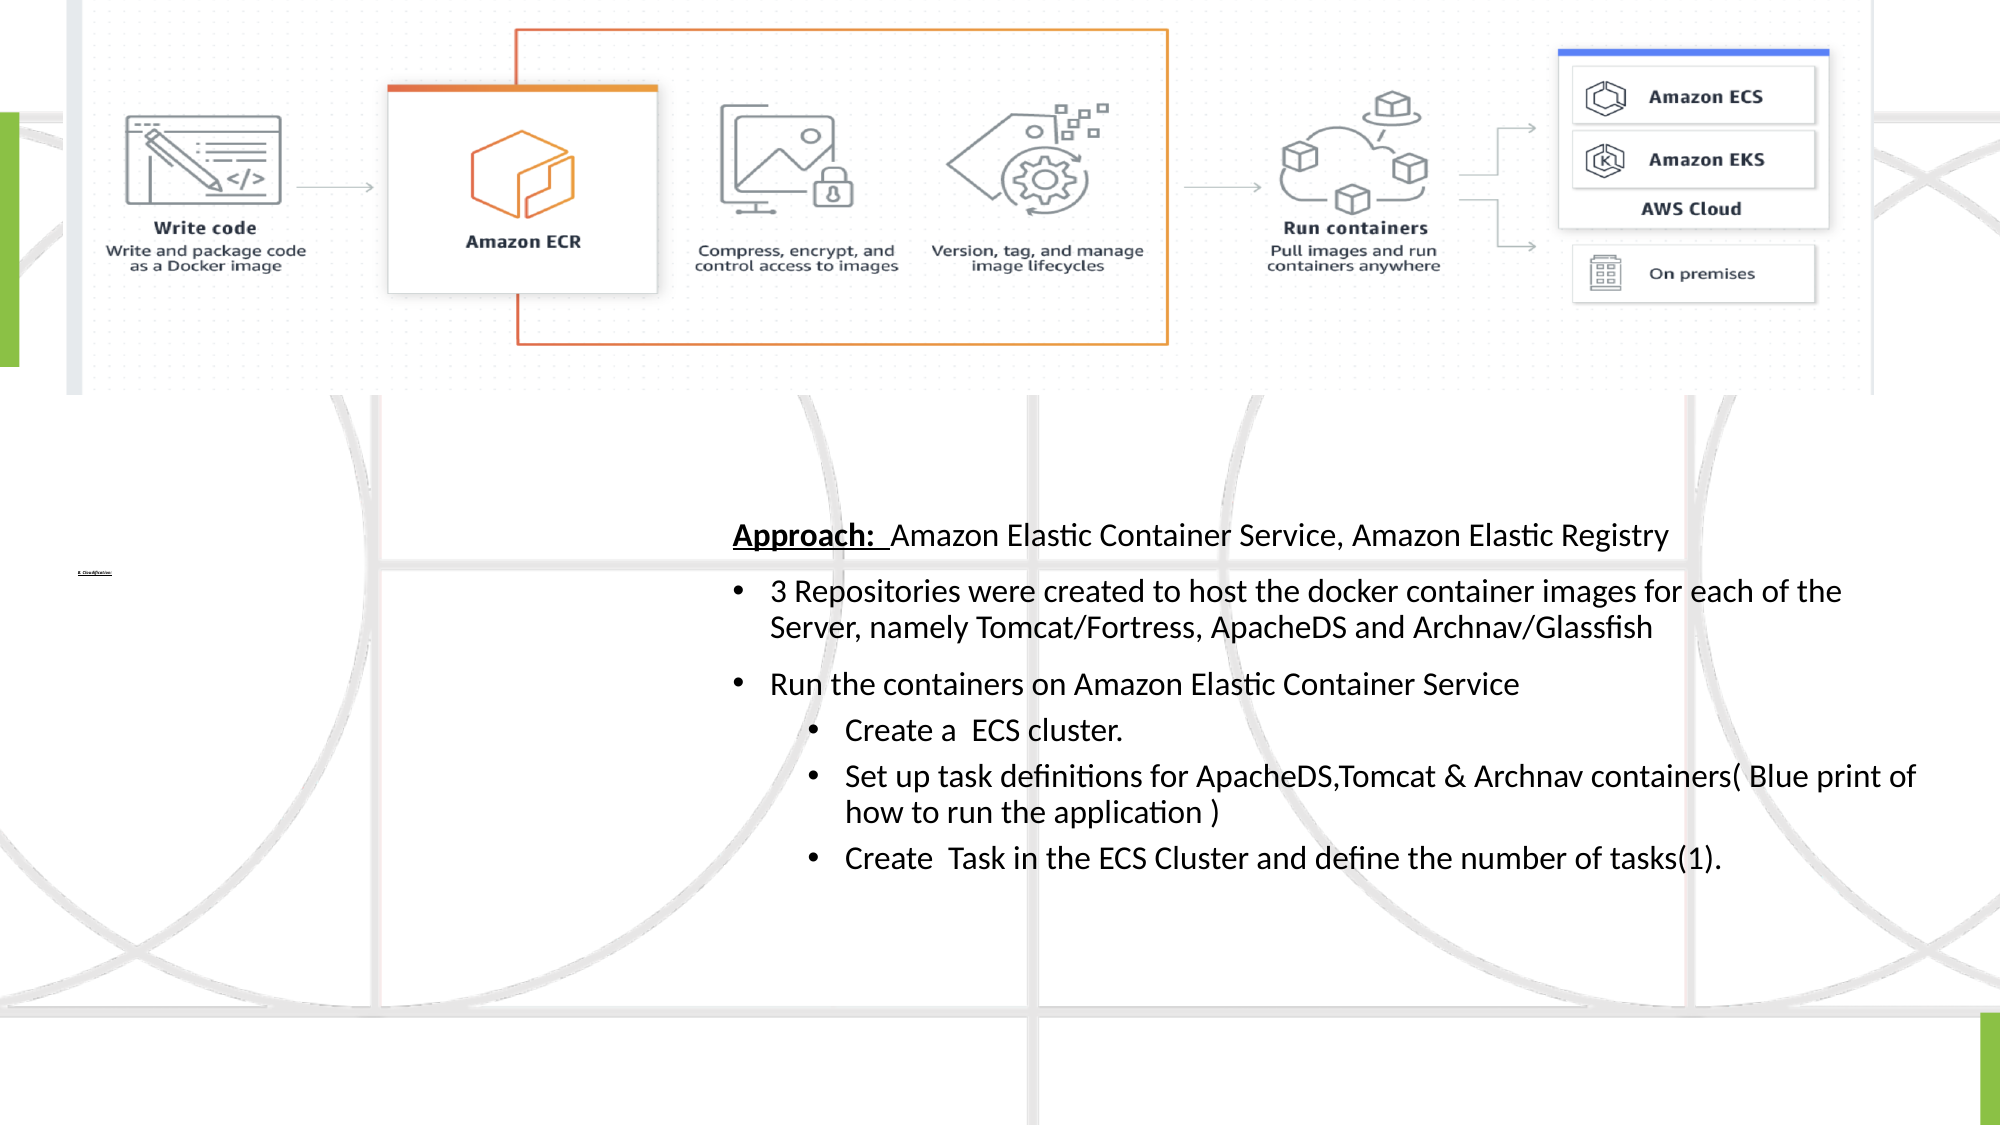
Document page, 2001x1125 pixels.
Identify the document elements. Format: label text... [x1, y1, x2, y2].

text_box [0, 111, 20, 368]
list Approach: Amazon Elastic Container Service, Amazon Elastic Registry 3 Repositories were created to host the docker container images for each of the Server, namely Tomcat/Fortress, ApacheDS and Archnav/Glassfish Run the containers on Amazon Elastic Container Service Create a ECS cluster. Set up task definitions for ApacheDS,Tomcat & Archnav containers( Blue print of how to run the application ) Create Task in the ECS Cluster and define the number of tasks(1). [1626, 366, 1955, 1013]
picture [0, 0, 2000, 1125]
title B. Cloudification: [63, 562, 440, 589]
text_box [1979, 1011, 2000, 1125]
